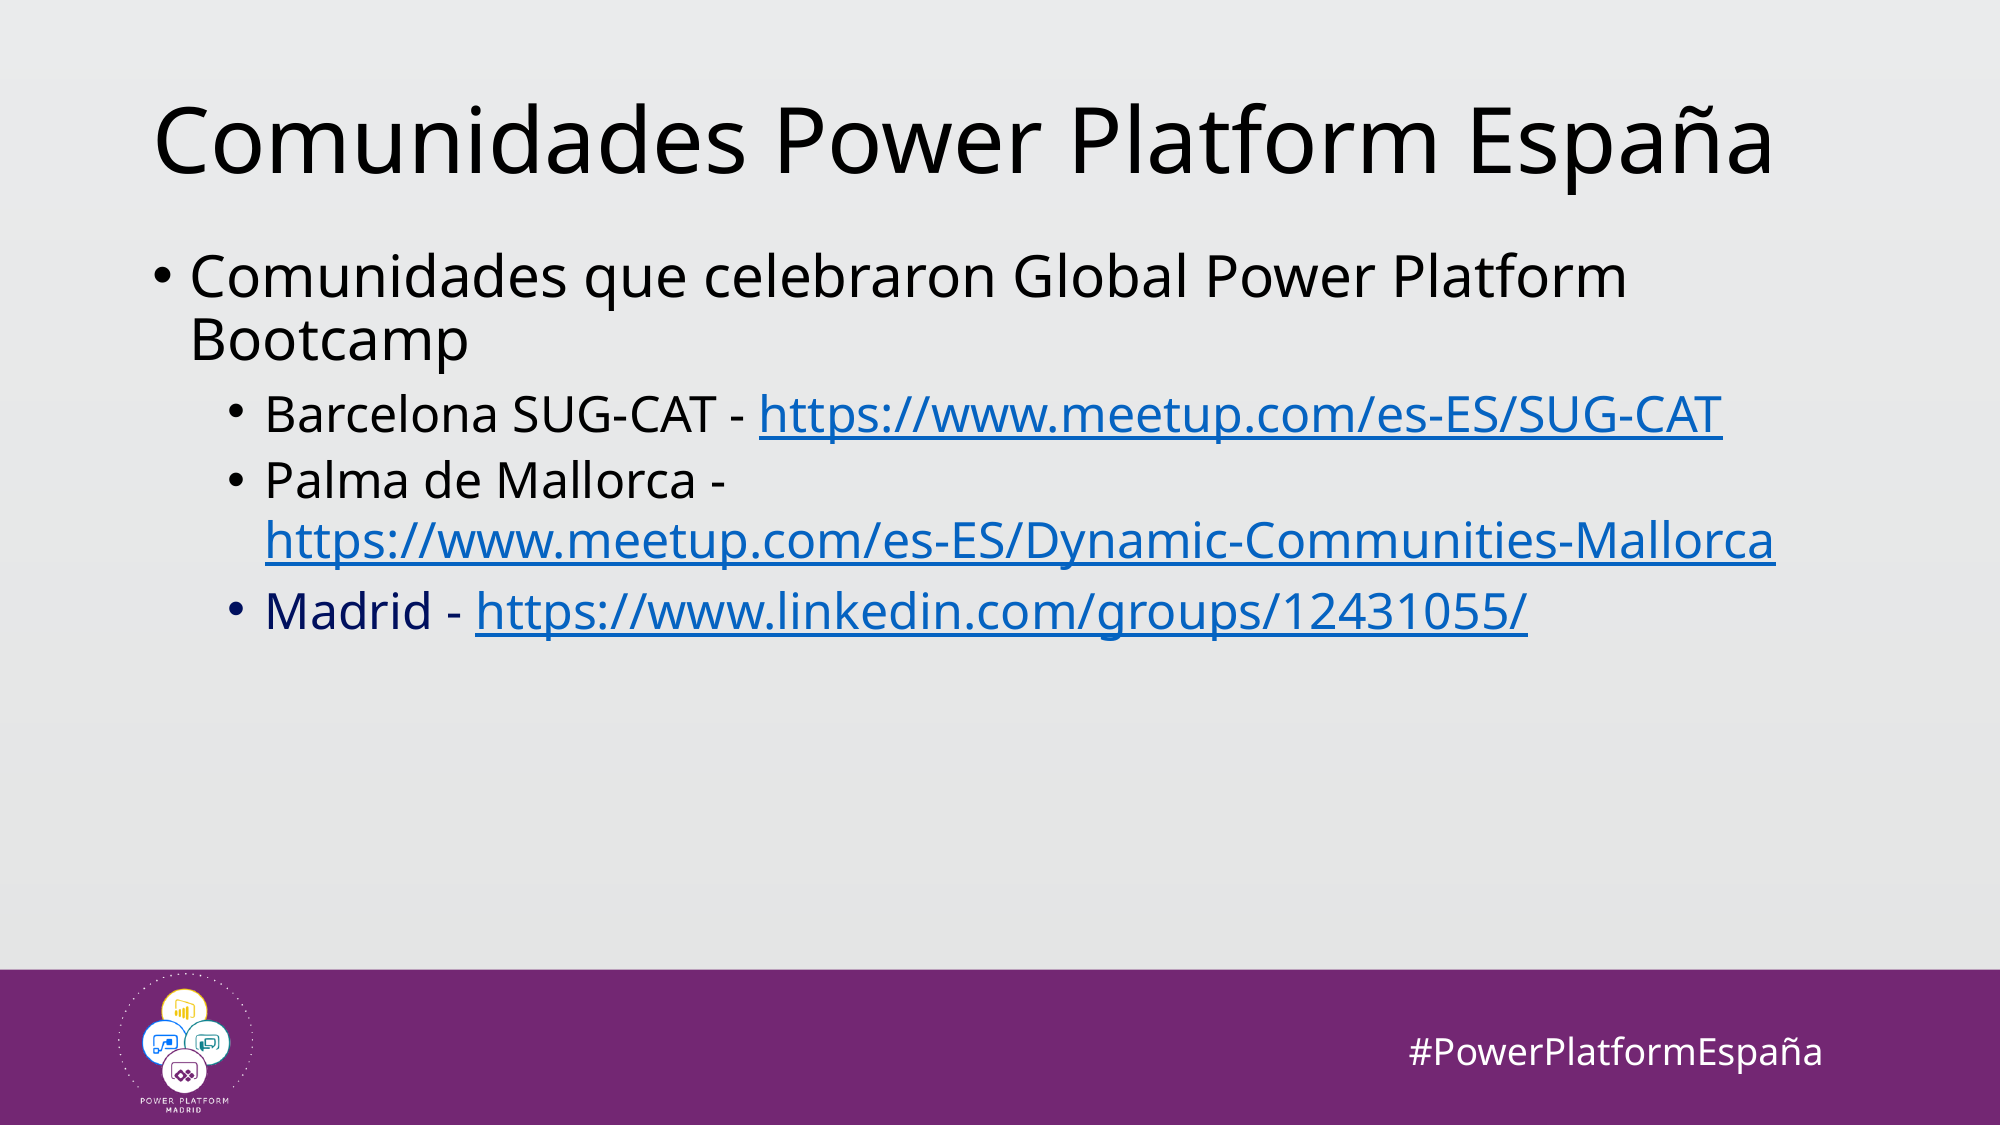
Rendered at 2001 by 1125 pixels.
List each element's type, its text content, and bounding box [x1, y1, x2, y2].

picture [118, 973, 253, 1114]
title Comunidades Power Platform España [137, 59, 1863, 229]
list Comunidades que celebraron Global Power Platform Bootcamp Barcelona SUG-CAT - https://www.meetup.com/es-ES/SUG-CAT Palma de Mallorca - https://www.meetup.com/es-ES/Dynamic-Communities-Mallorca Madrid - https://www.linkedin.com/groups/12431055/ [137, 239, 1863, 954]
